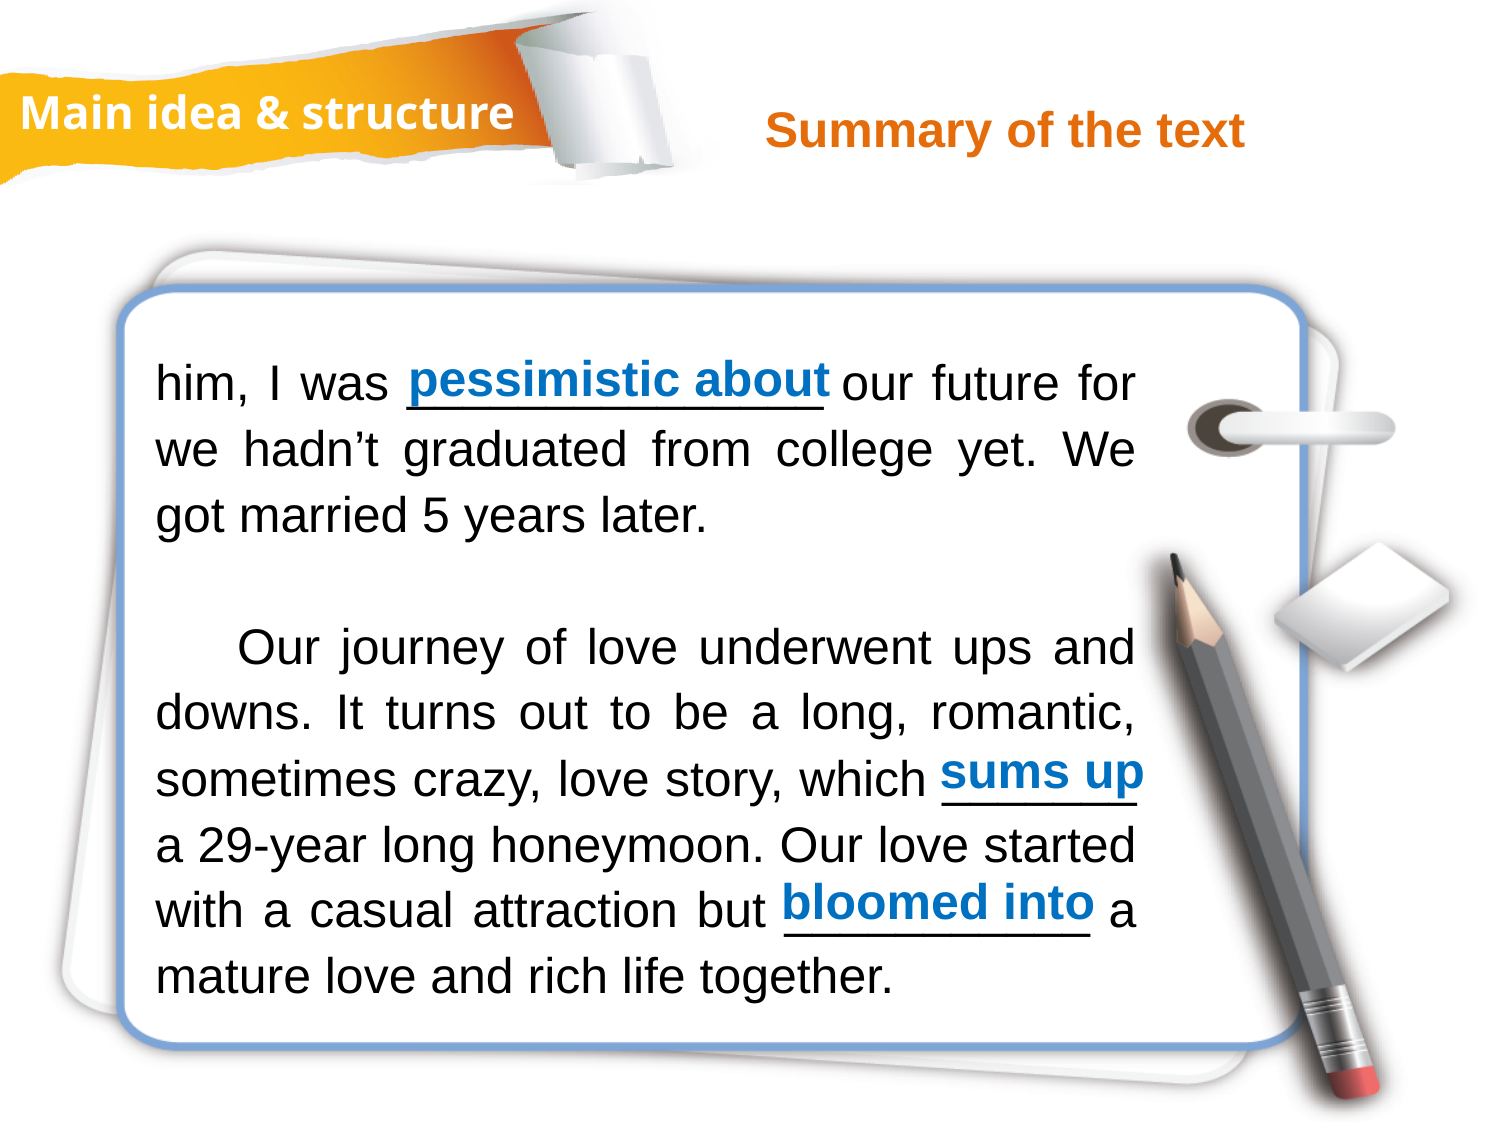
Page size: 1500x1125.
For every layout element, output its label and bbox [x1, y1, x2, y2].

picture [1, 210, 1477, 1122]
text_box [0, 0, 1379, 185]
